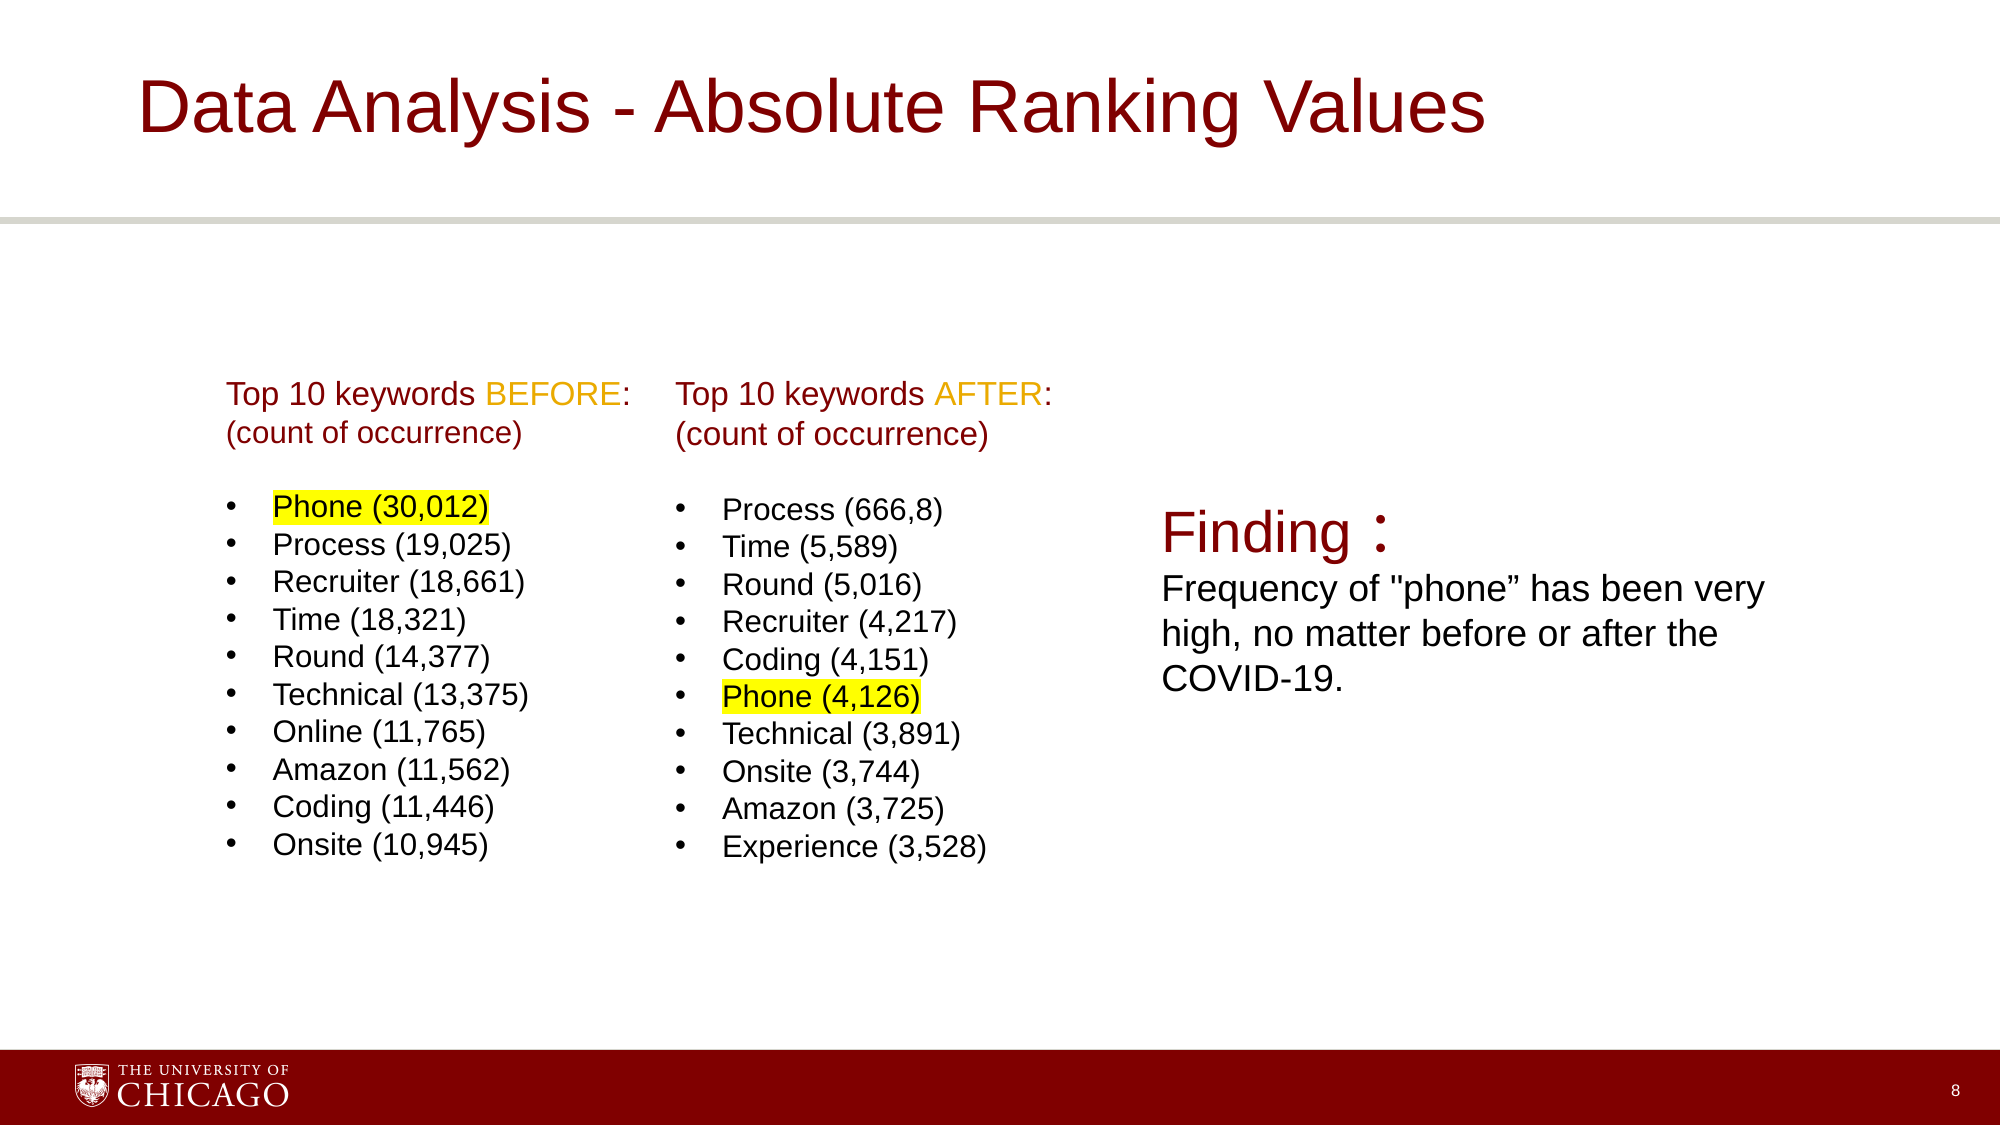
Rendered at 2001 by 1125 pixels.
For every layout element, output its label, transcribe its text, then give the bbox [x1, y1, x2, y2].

slide_number 8 [1412, 1059, 1976, 1120]
text_box Finding： Frequency of "phone” has been very high, no matter before or after the COVID-19. [1146, 487, 1863, 752]
text_box Top 10 keywords BEFORE: (count of occurrence) Phone (30,012) Process (19,025) Recruiter (18,661) Time (18,321) Round (14,377) Technical (13,375) Online (11,765) Amazon (11,562) Coding (11,446) Onsite (10,945) [211, 364, 661, 906]
text_box Top 10 keywords AFTER: (count of occurrence) Process (666,8) Time (5,589) Round (5,016) Recruiter (4,217) Coding (4,151) Phone (4,126) Technical (3,891) Onsite (3,744) Amazon (3,725) Experience (3,528) [660, 364, 1081, 871]
picture [51, 1040, 312, 1125]
title Data Analysis - Absolute Ranking Values [137, 0, 1863, 218]
